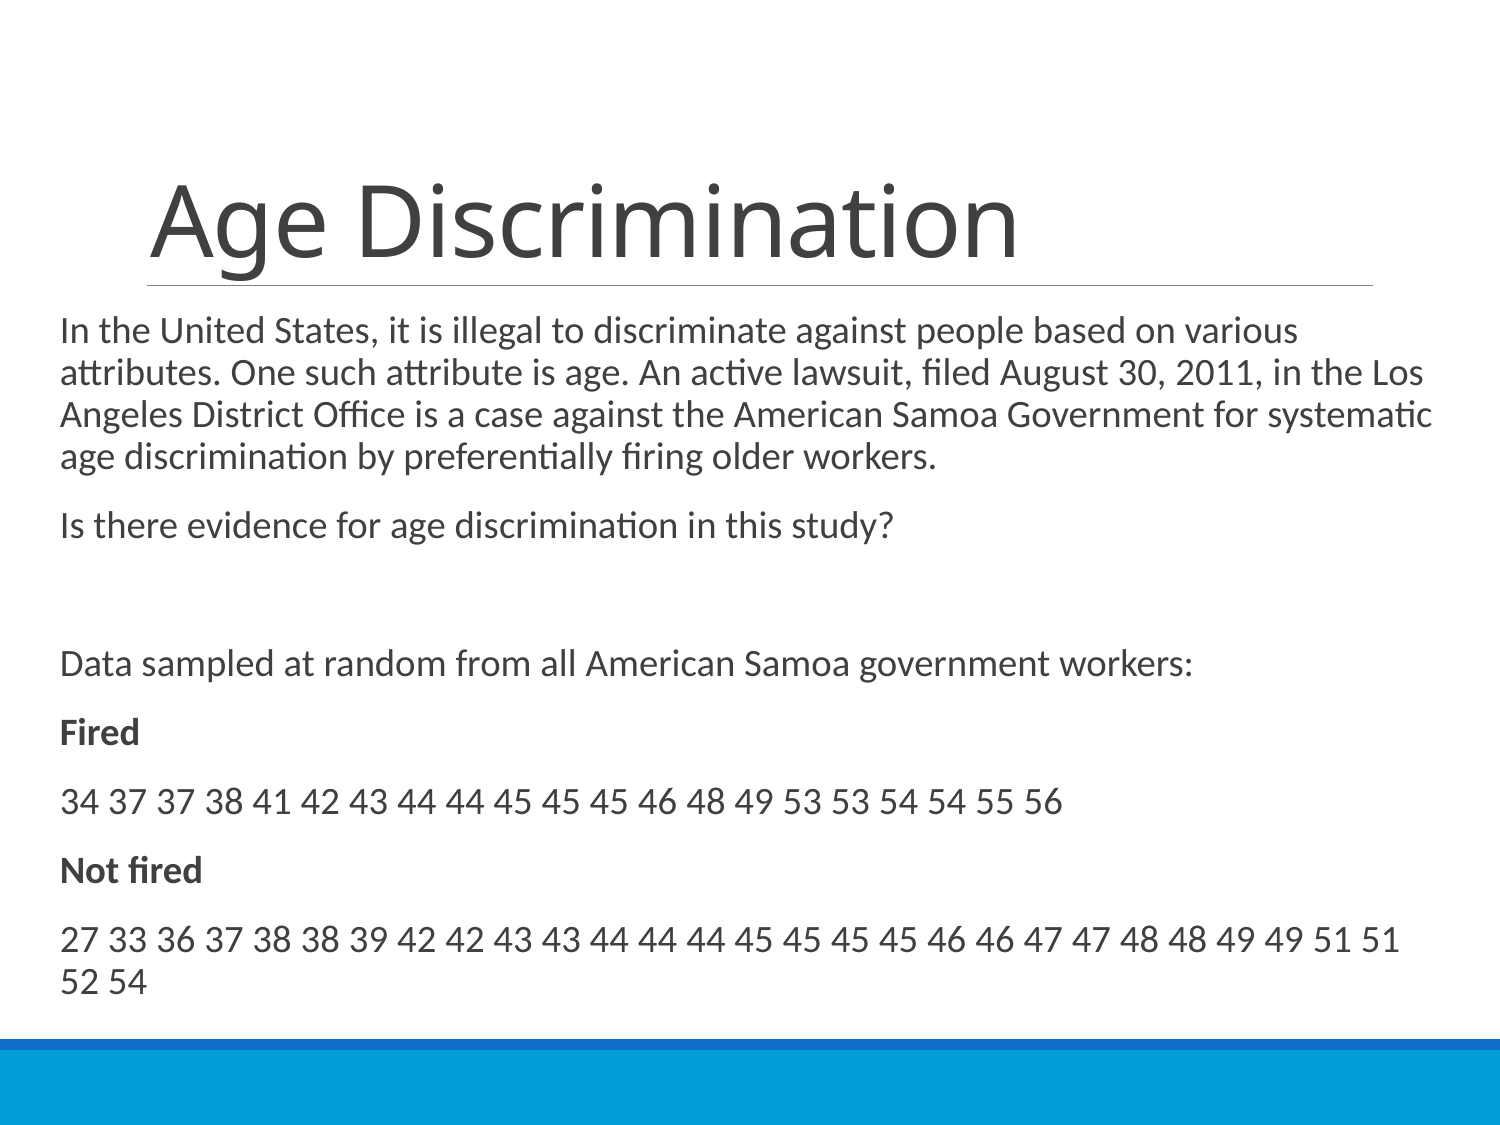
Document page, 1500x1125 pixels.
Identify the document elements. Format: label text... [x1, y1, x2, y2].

title Age Discrimination [135, 47, 1373, 285]
list In the United States, it is illegal to discriminate against people based on various attributes. One such attribute is age. An active lawsuit, filed August 30, 2011, in the Los Angeles District Office is a case against the American Samoa Government for systematic age discrimination by preferentially firing older workers. Is there evidence for age discrimination in this study? Data sampled at random from all American Samoa government workers: Fired 34 37 37 38 41 42 43 44 44 45 45 45 46 48 49 53 53 54 54 55 56 Not fired 27 33 36 37 38 38 39 42 42 43 43 44 44 44 45 45 45 45 46 46 47 47 48 48 49 49 51 51 52 54 [44, 302, 1444, 1015]
